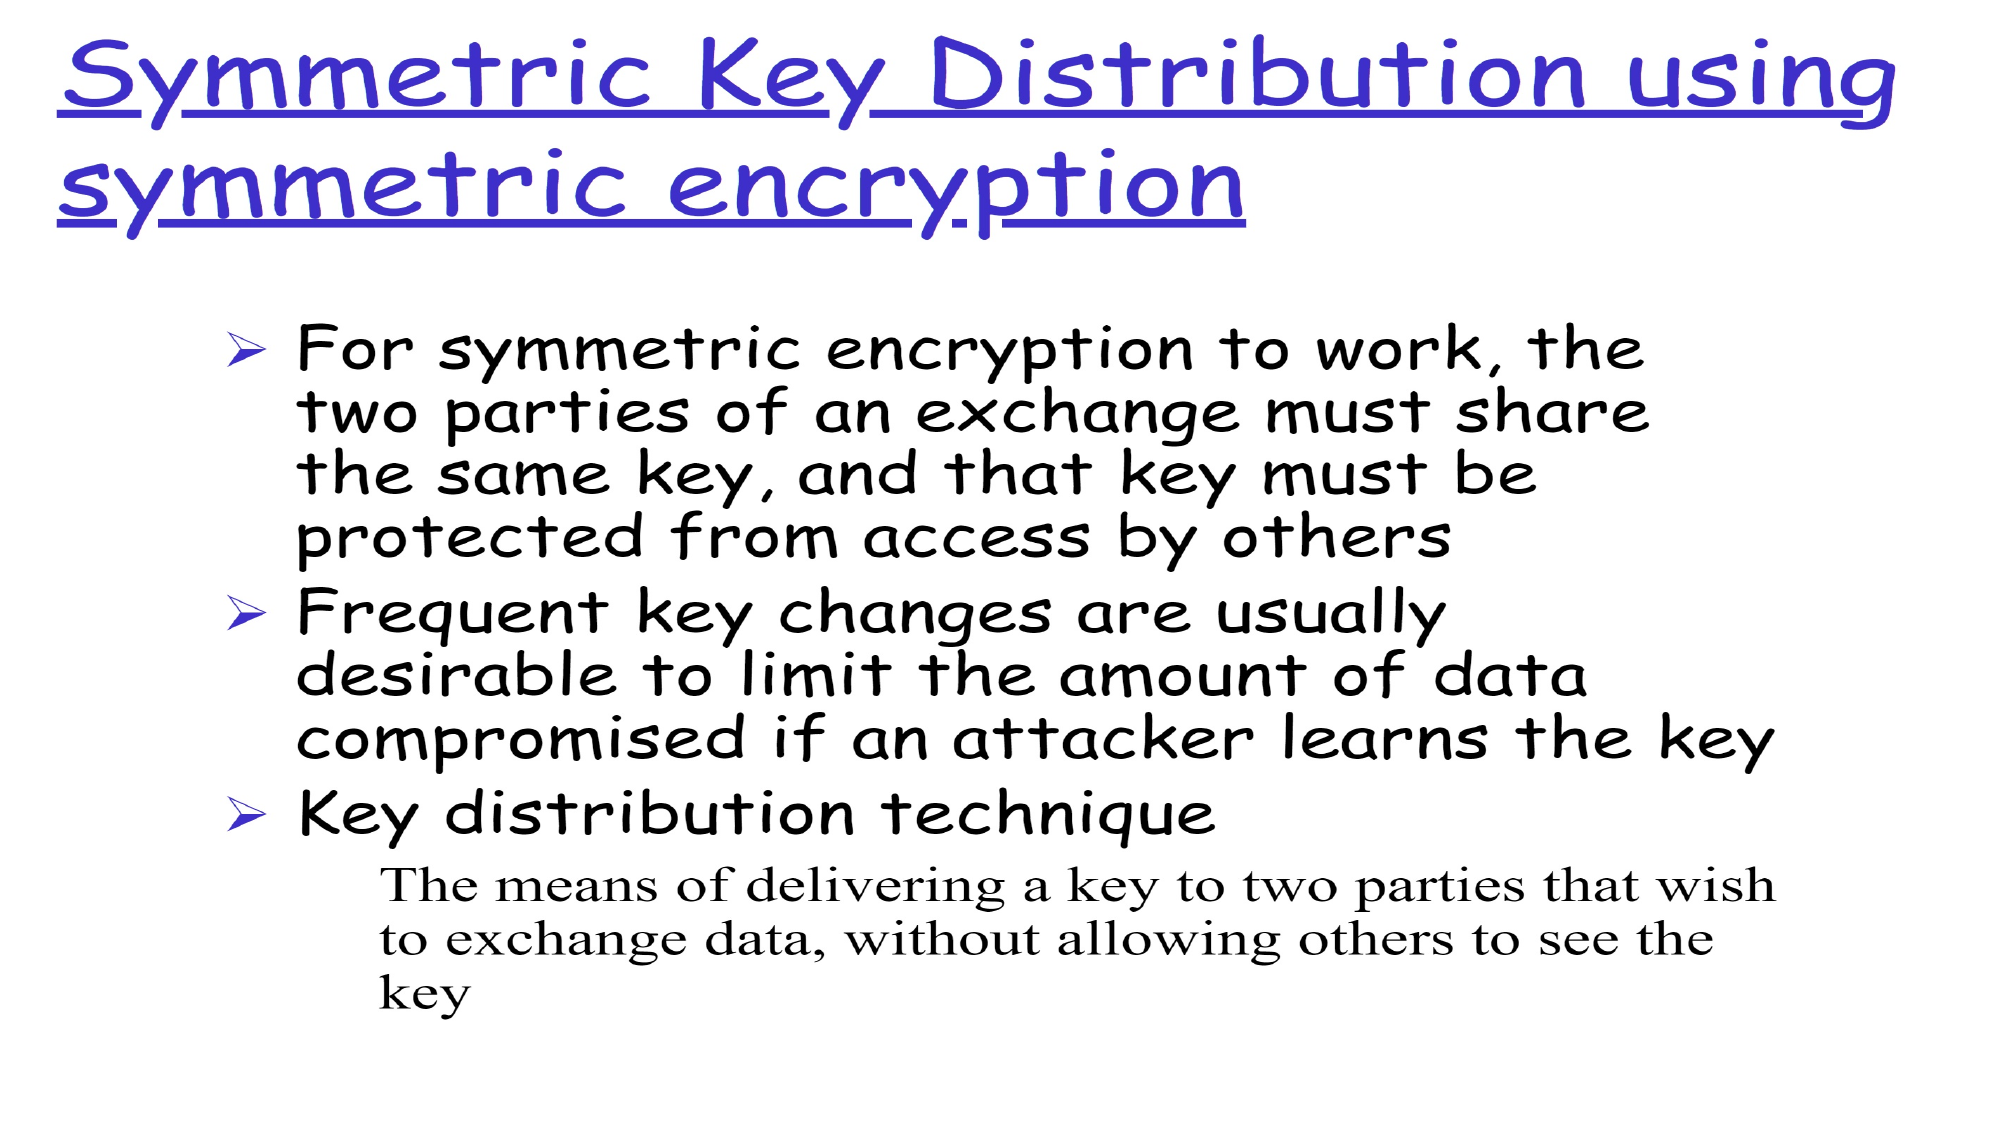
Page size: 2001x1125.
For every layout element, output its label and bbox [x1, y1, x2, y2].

list [40, 16, 1956, 1102]
